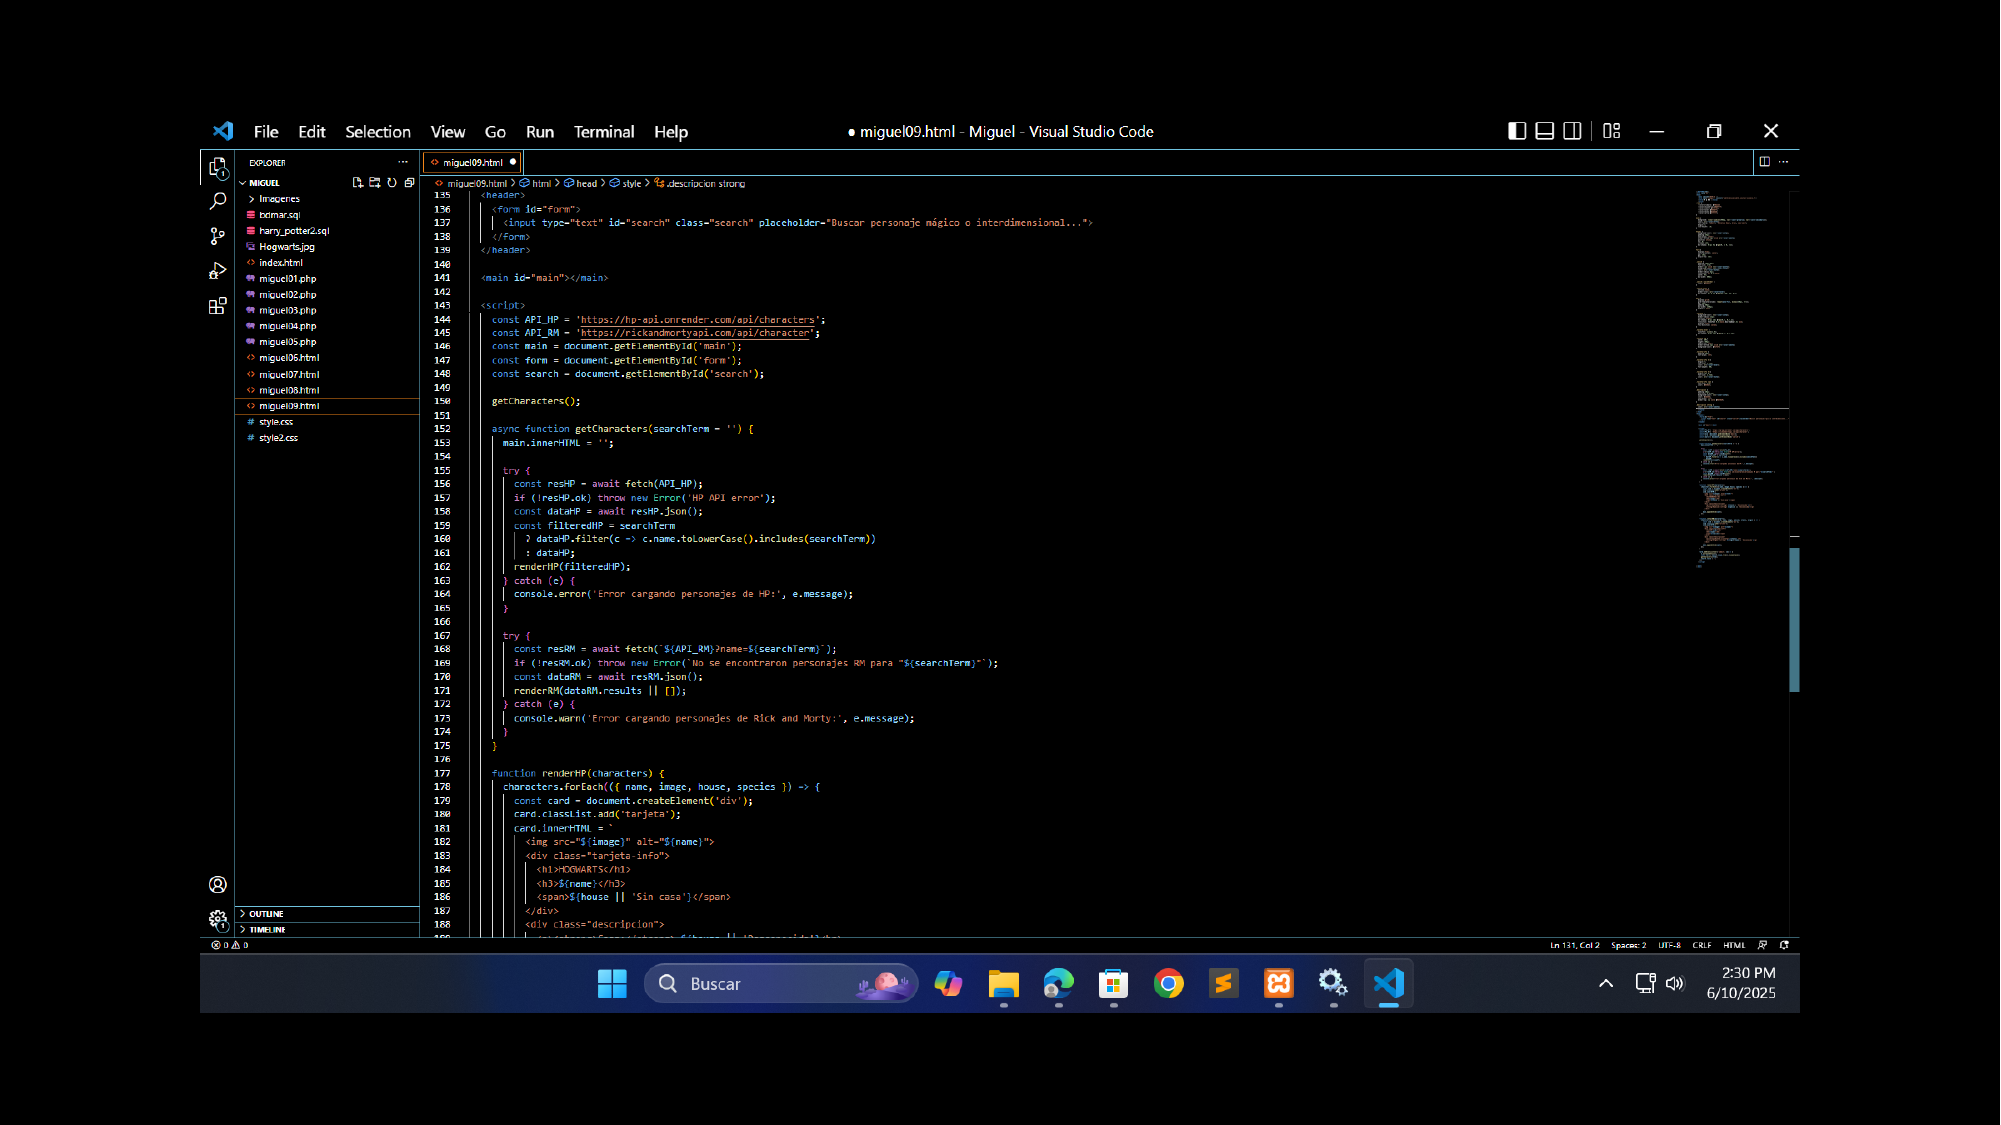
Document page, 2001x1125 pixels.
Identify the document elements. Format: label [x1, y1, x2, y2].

picture [199, 112, 1800, 1013]
